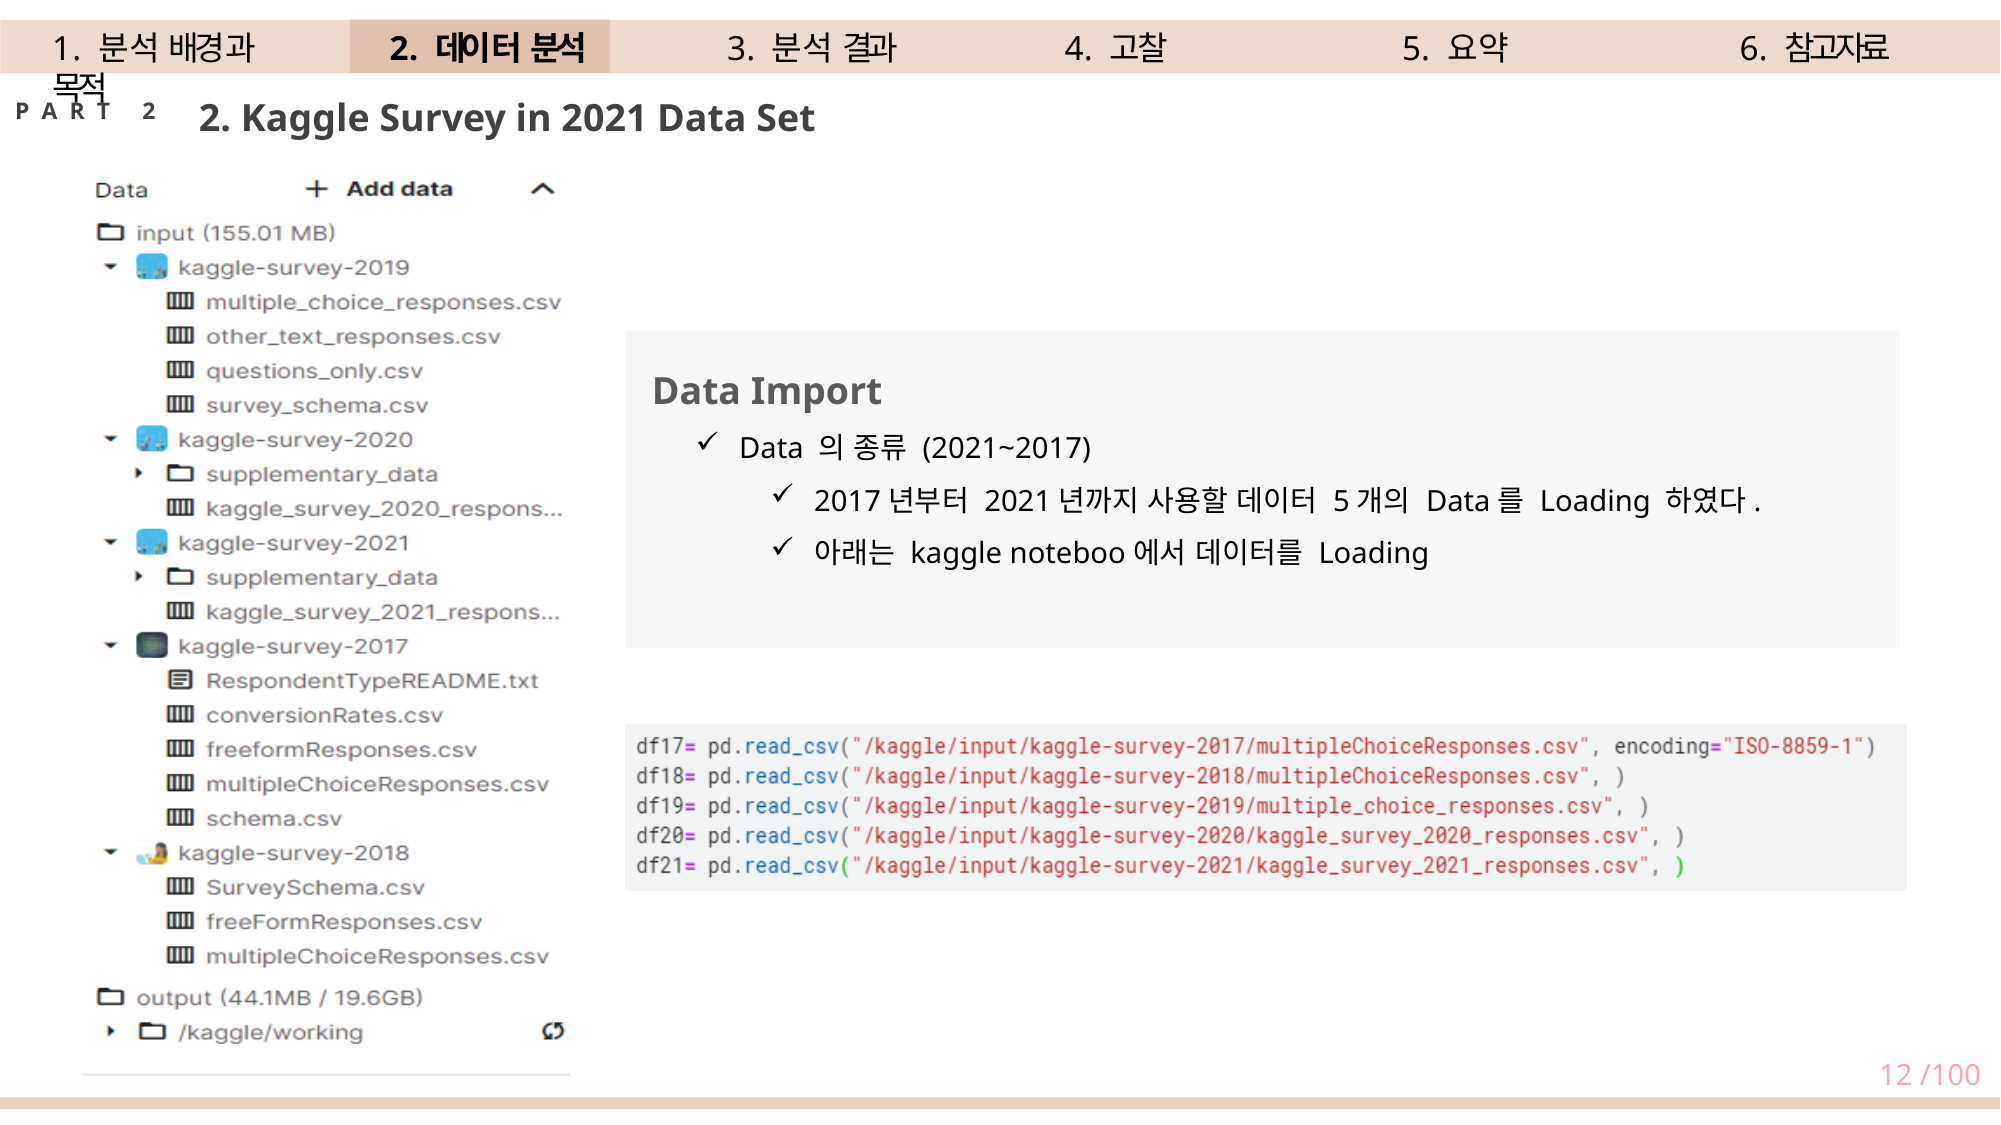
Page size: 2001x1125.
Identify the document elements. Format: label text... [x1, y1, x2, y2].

text_box 5. 요약 [1399, 25, 1660, 68]
text_box 1. 분석 배경과 목적 [49, 25, 310, 107]
text_box 2. 데이터 분석 [387, 25, 648, 68]
text_box [349, 19, 610, 73]
picture [625, 724, 1907, 892]
text_box 2. Kaggle Survey in 2021 Data Set [196, 91, 1803, 139]
slide_number 12 /100 [1850, 1056, 1982, 1092]
text_box P A R T 2 [12, 94, 157, 124]
text_box 4. 고찰 [1062, 25, 1323, 68]
text_box 3. 분석 결과 [724, 25, 985, 68]
text_box 6. 참고자료 [1737, 25, 1998, 68]
picture [80, 165, 571, 1077]
text_box Data Import Data 의 종류 (2021~2017) 2017년부터 2021년까지 사용할 데이터 5개의 Data를 Loading 하였다. 아래는 kaggle noteboo에서 데이터를 Loading [637, 337, 1809, 645]
text_box [625, 330, 1900, 648]
